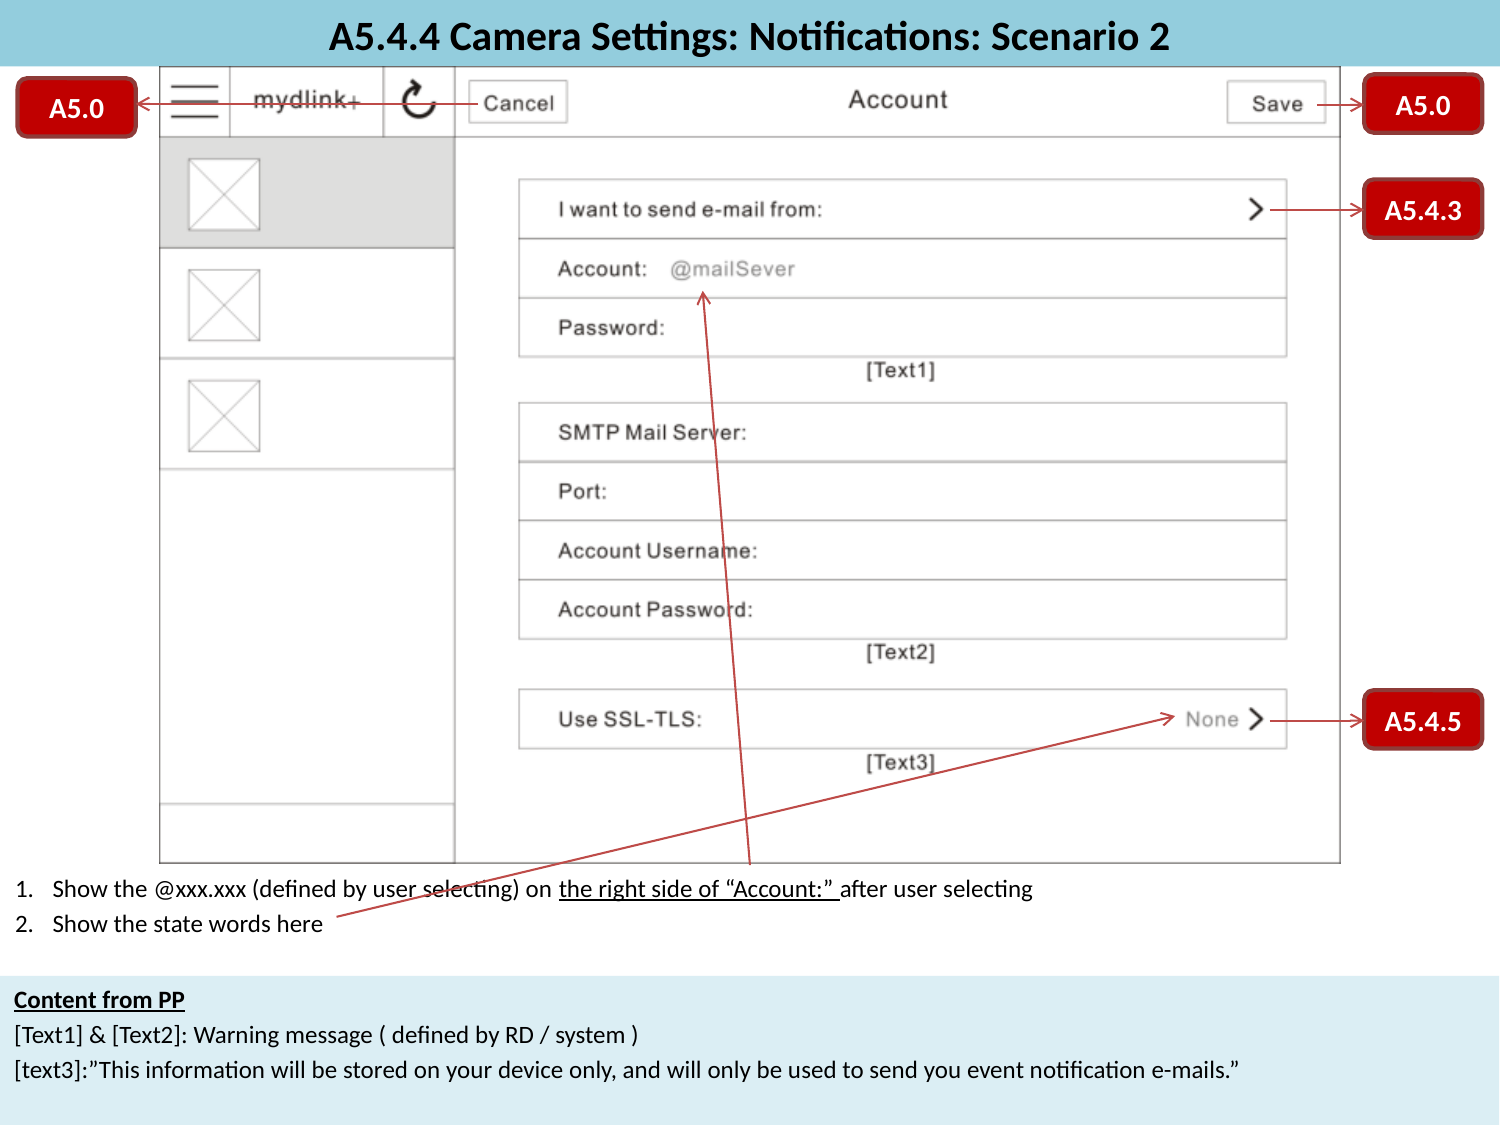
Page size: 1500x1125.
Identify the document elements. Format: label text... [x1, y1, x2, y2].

text_box A5.0 [15, 76, 138, 139]
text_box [336, 715, 1176, 917]
text_box A5.4.5 [1362, 688, 1485, 751]
text_box A5.0 [1362, 72, 1485, 135]
text_box Content from PP [Text1] & [Text2]: Warning message ( defined by RD / system ) [text3]:”This information will be stored on your device only, and will only be used to send you event notification e-mails.” [0, 974, 1500, 1125]
text_box A5.4.3 [1362, 177, 1485, 240]
title A5.4.4 Camera Settings: Notifications: Scenario 2 [0, 0, 1500, 67]
picture [159, 66, 1341, 865]
text_box Show the @xxx.xxx (defined by user selecting) on the right side of “Account:” after user selecting Show the state words here [0, 865, 1500, 974]
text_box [702, 290, 751, 714]
